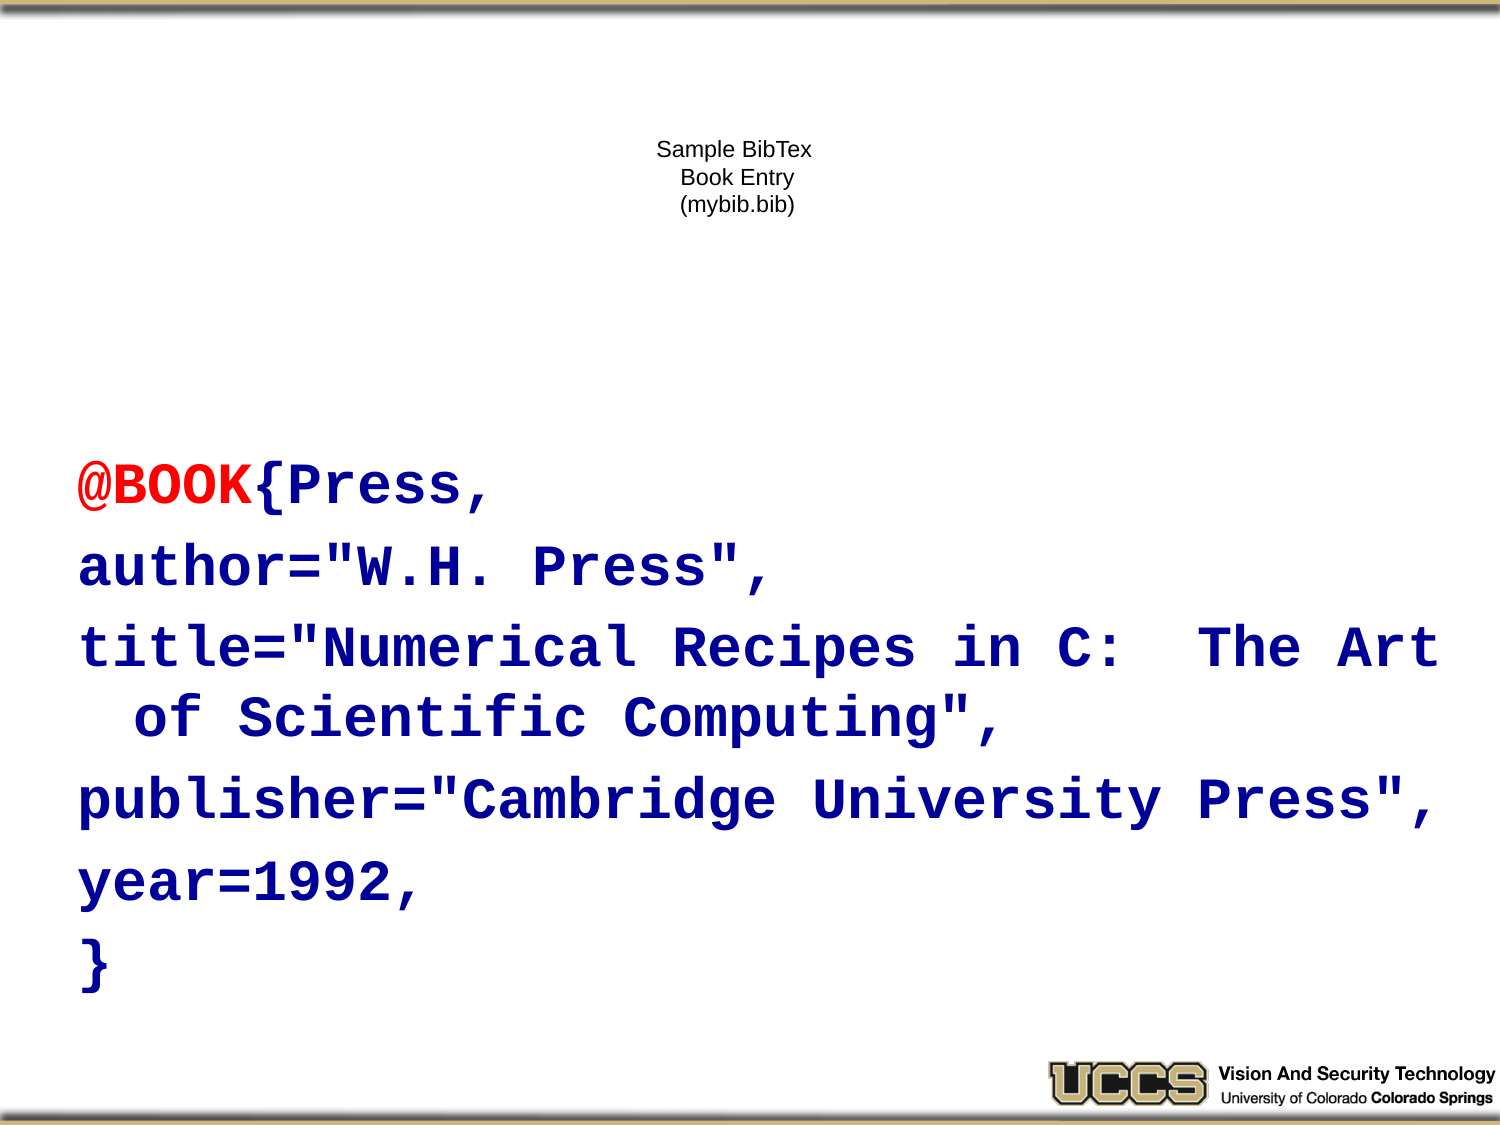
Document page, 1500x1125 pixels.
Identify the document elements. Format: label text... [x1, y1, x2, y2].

title Sample BibTex Book Entry (mybib.bib) [37, 125, 1438, 225]
list @BOOK{Press, author="W.H. Press", title="Numerical Recipes in C: The Art of Scientific Computing", publisher="Cambridge University Press", year=1992, } [62, 437, 1500, 1113]
